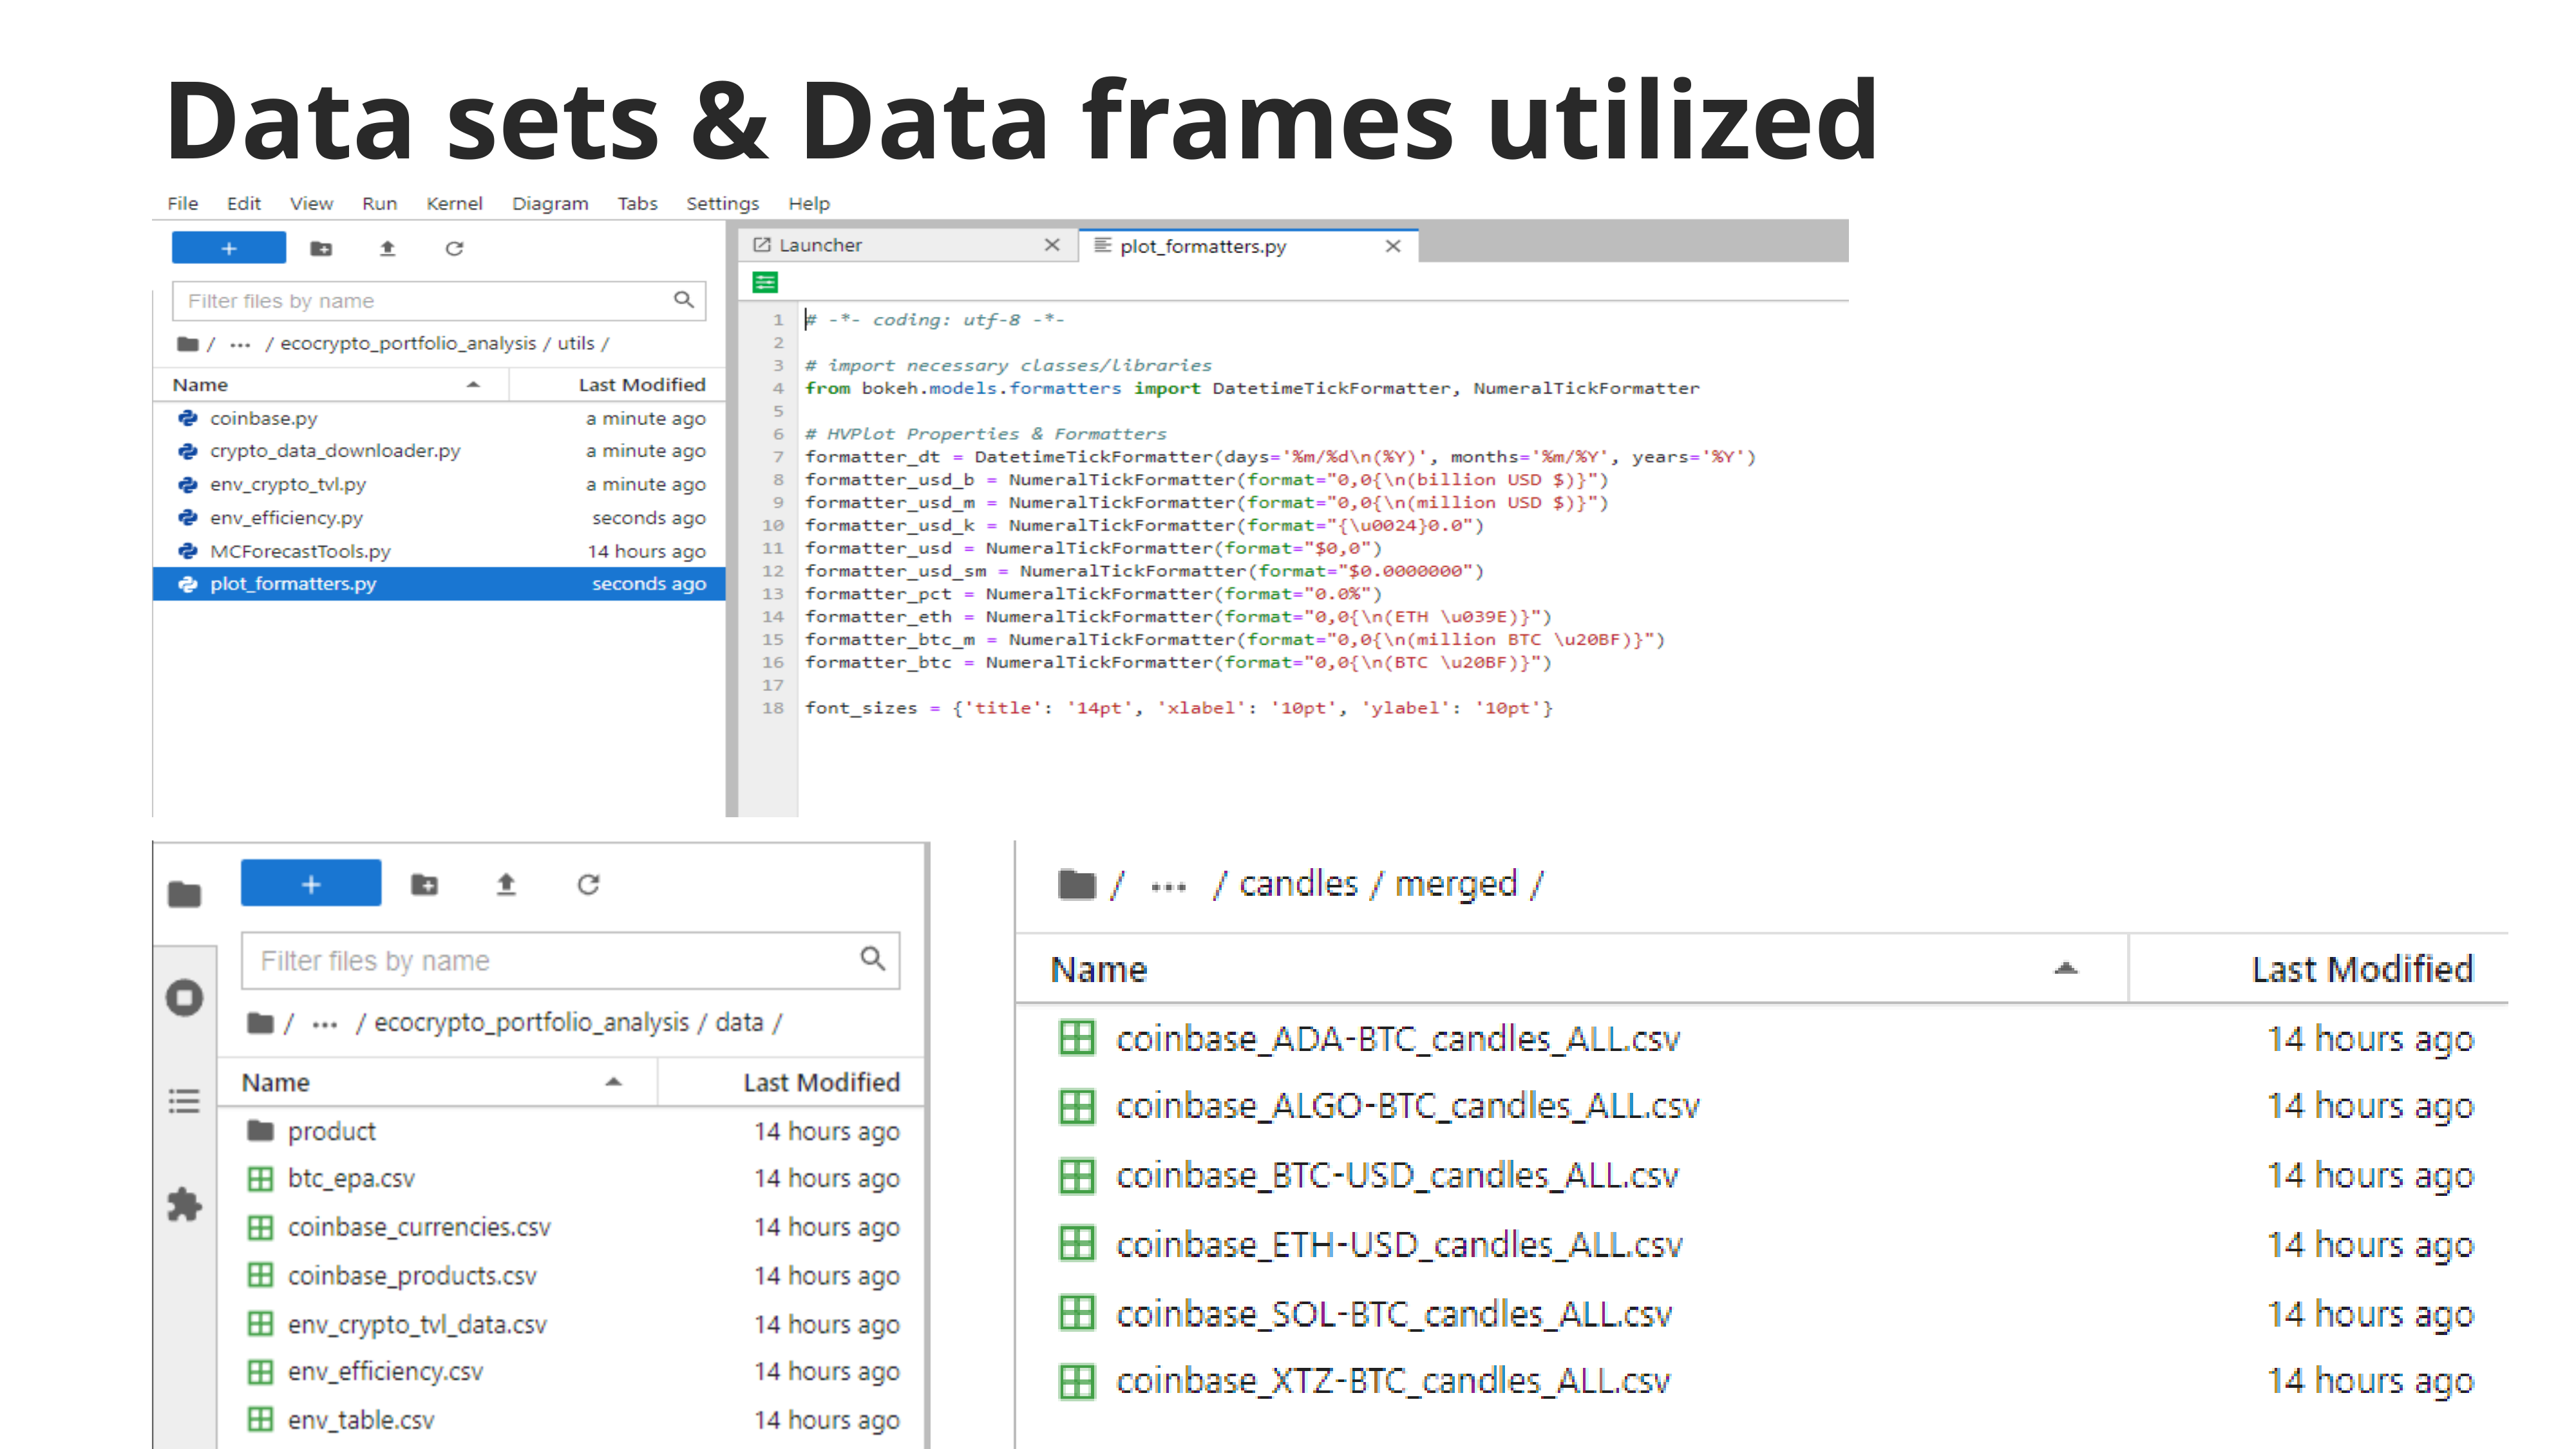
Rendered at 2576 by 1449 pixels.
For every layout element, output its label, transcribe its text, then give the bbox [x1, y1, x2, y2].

picture [152, 840, 931, 1449]
picture [152, 190, 1850, 817]
picture [1014, 840, 2509, 1449]
text_box Data sets & Data frames utilized [152, 46, 2110, 185]
